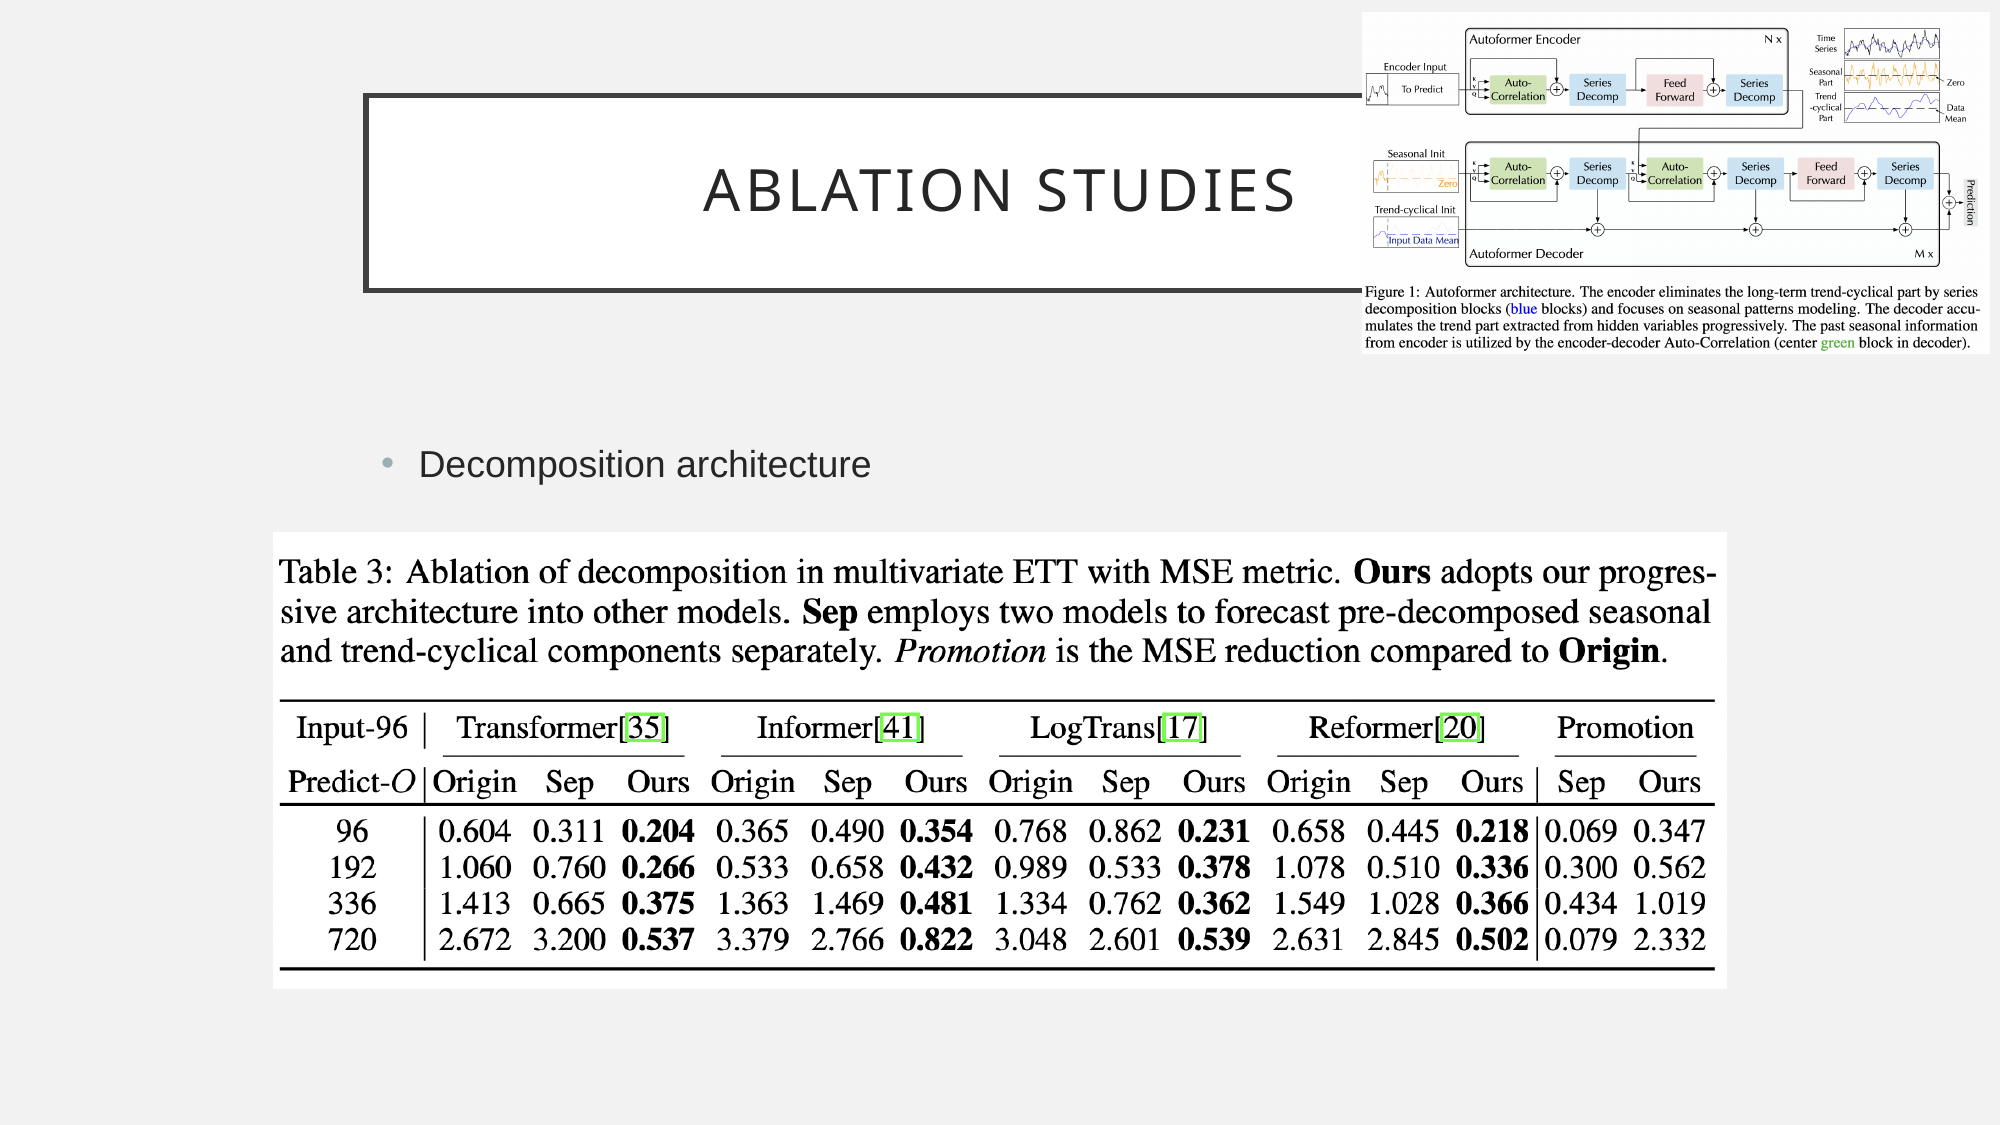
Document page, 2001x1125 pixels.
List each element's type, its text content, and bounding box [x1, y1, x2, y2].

text_box Ablation studies [366, 95, 1362, 291]
list Decomposition architecture [366, 432, 1634, 532]
picture [273, 532, 1727, 989]
picture [1362, 12, 1990, 354]
